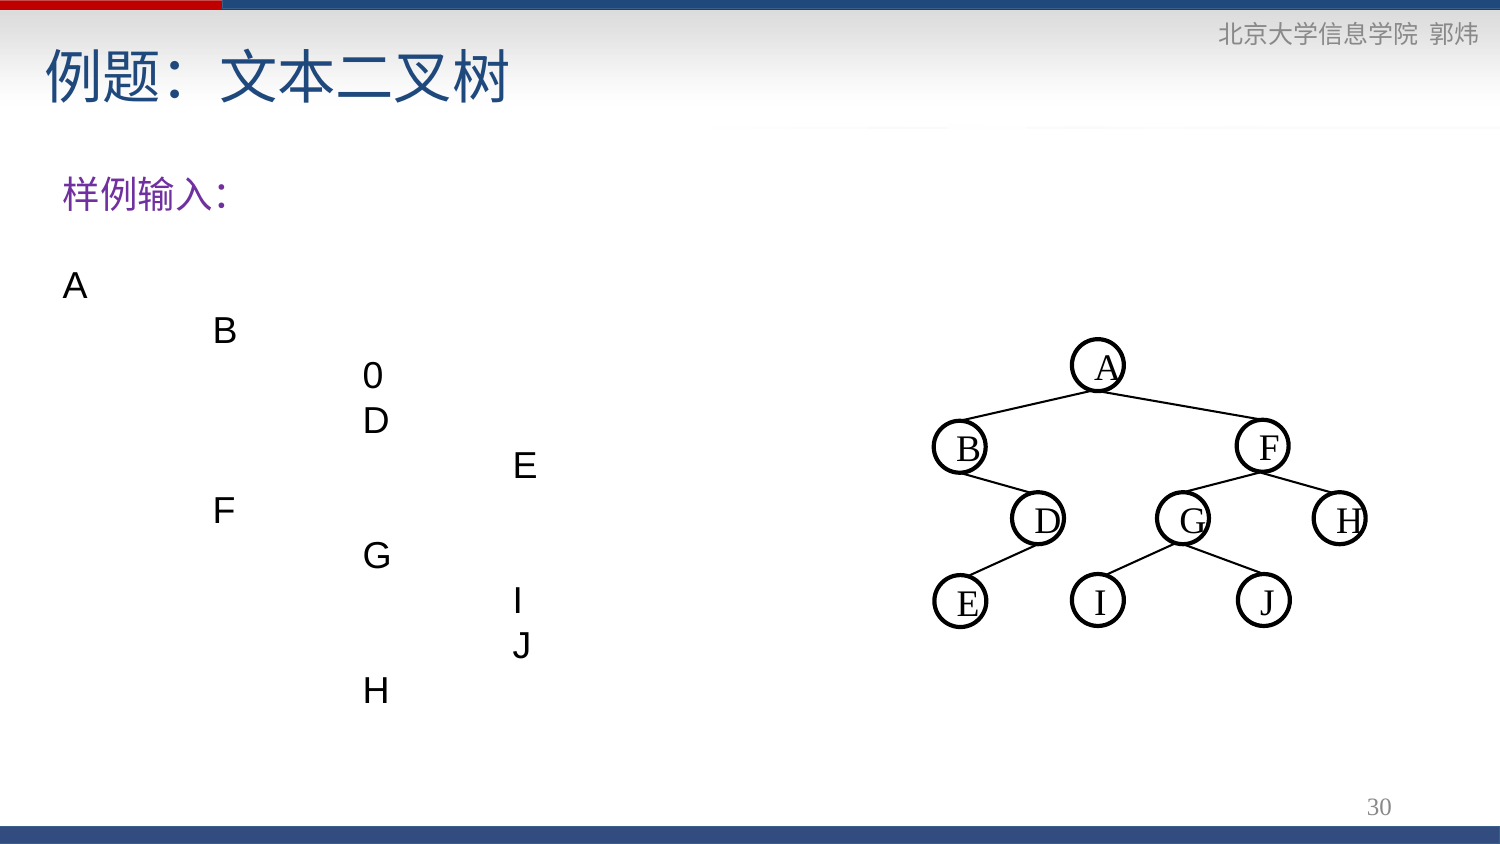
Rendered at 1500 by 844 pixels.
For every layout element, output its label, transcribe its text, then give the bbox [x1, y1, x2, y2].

title 例题：文本二叉树 [29, 20, 1380, 131]
text_box 样例输入： A B 0 D E F G I J H [47, 163, 798, 763]
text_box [1182, 543, 1265, 575]
text_box H [1311, 490, 1368, 547]
text_box A [1069, 337, 1126, 389]
text_box I [1069, 571, 1126, 629]
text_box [1261, 472, 1333, 493]
text_box D [1009, 490, 1067, 546]
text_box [969, 544, 1039, 576]
text_box F [1234, 418, 1291, 471]
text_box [1106, 542, 1176, 575]
text_box G [1154, 490, 1212, 544]
picture [0, 10, 1500, 129]
slide_number 30 [1316, 782, 1443, 828]
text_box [959, 390, 1090, 422]
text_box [1182, 471, 1262, 493]
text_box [959, 472, 1031, 493]
text_box J [1235, 572, 1292, 629]
text_box B [931, 419, 988, 475]
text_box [1092, 389, 1263, 421]
text_box E [932, 572, 989, 630]
